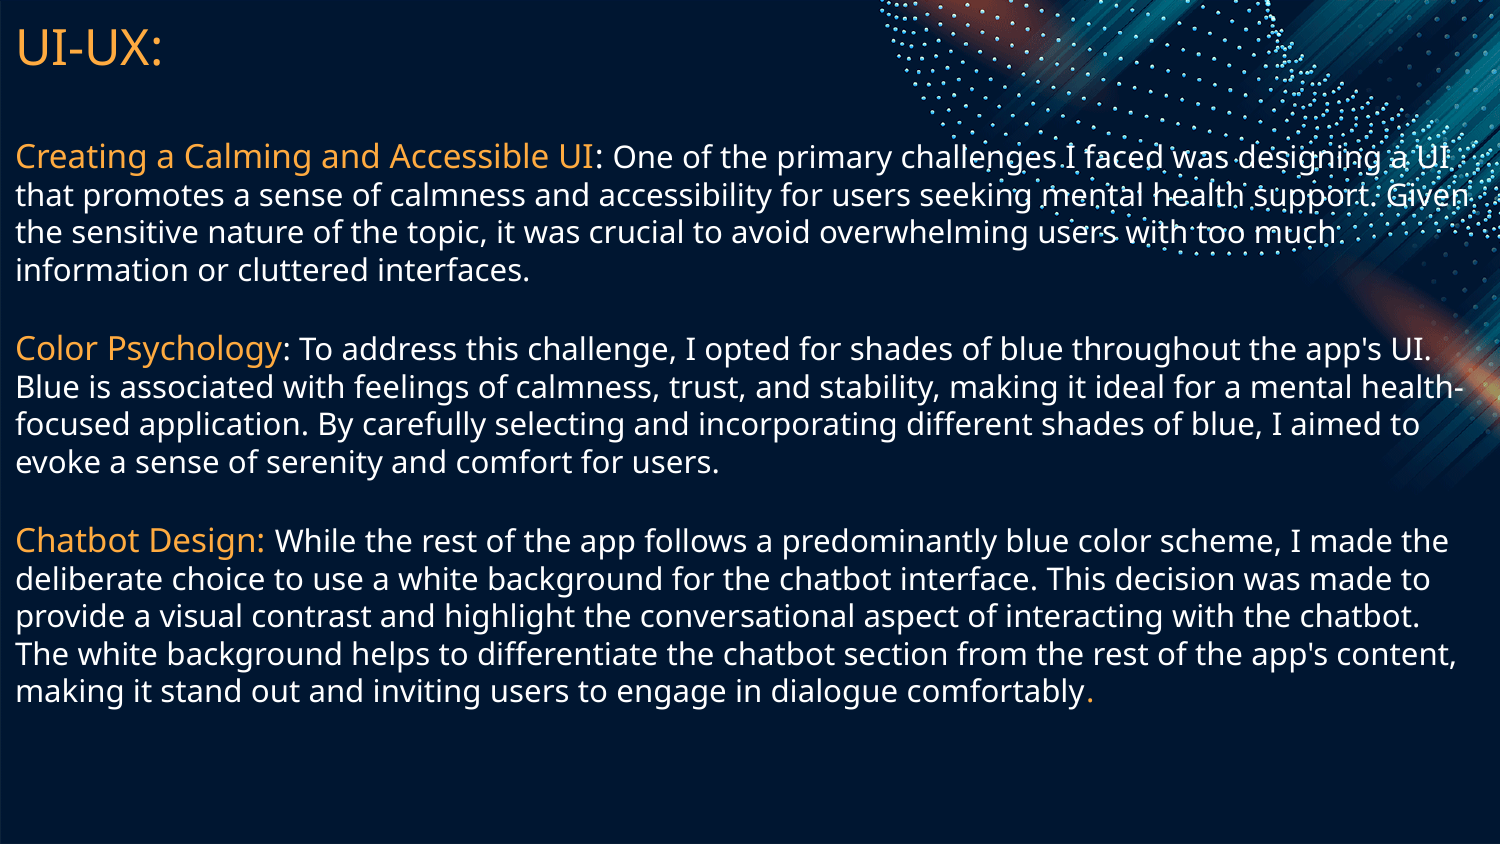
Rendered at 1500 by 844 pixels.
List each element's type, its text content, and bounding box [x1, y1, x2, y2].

title UI-UX: Creating a Calming and Accessible UI: One of the primary challenges I faced was designing a UI that promotes a sense of calmness and accessibility for users seeking mental health support. Given the sensitive nature of the topic, it was crucial to avoid overwhelming users with too much information or cluttered interfaces. Color Psychology: To address this challenge, I opted for shades of blue throughout the app's UI. Blue is associated with feelings of calmness, trust, and stability, making it ideal for a mental health-focused application. By carefully selecting and incorporating different shades of blue, I aimed to evoke a sense of serenity and comfort for users. Chatbot Design: While the rest of the app follows a predominantly blue color scheme, I made the deliberate choice to use a white background for the chatbot interface. This decision was made to provide a visual contrast and highlight the conversational aspect of interacting with the chatbot. The white background helps to differentiate the chatbot section from the rest of the app's content, making it stand out and inviting users to engage in dialogue comfortably. [0, 0, 1500, 844]
